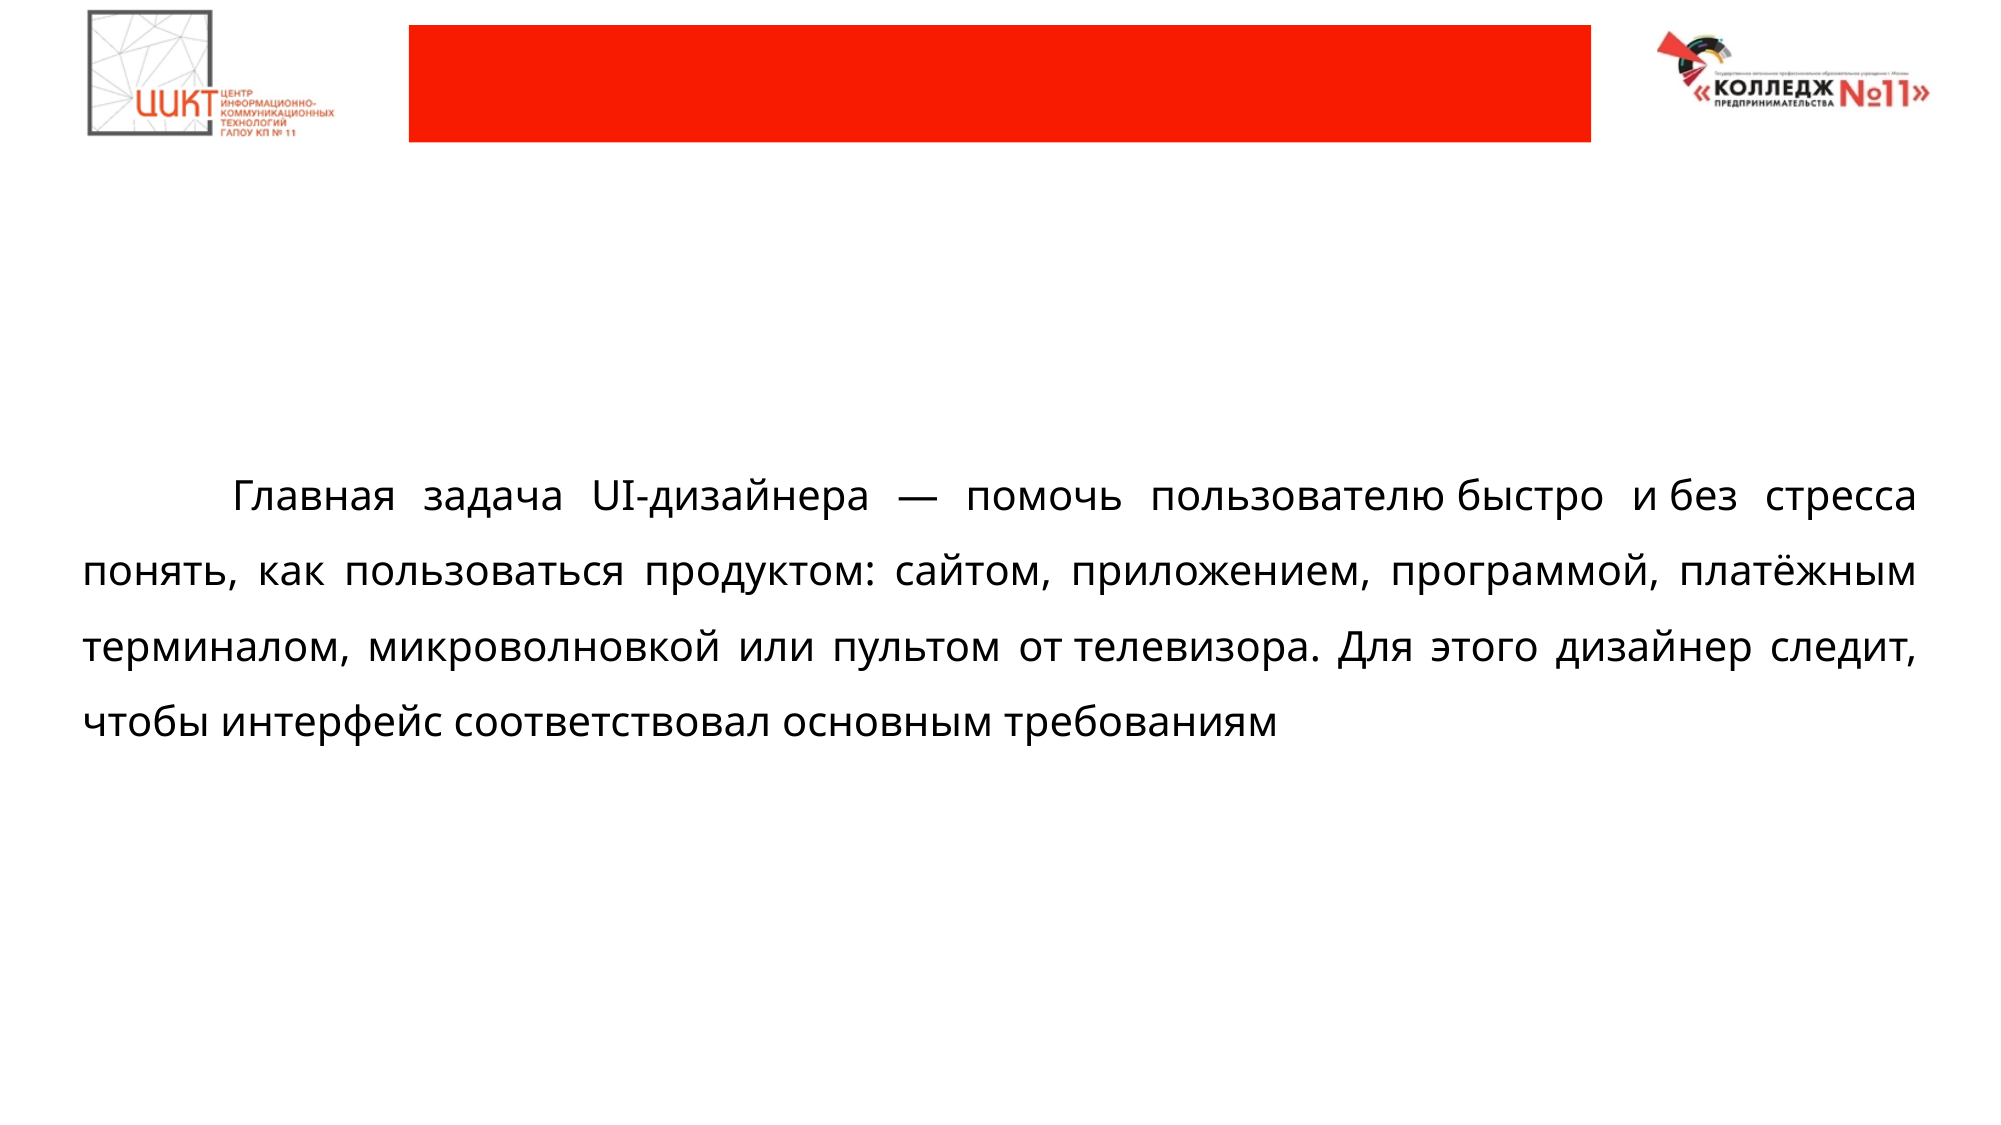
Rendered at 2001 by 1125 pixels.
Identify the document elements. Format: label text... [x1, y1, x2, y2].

picture [1657, 0, 1933, 149]
picture [67, 0, 343, 168]
list Главная задача UI-дизайнера — помочь пользователю быстро и без стресса понять, как пользоваться продуктом: сайтом, приложением, программой, платёжным терминалом, микроволновкой или пультом от телевизора. Для этого дизайнер следит, чтобы интерфейс соответствовал основным требованиям [67, 249, 1933, 939]
